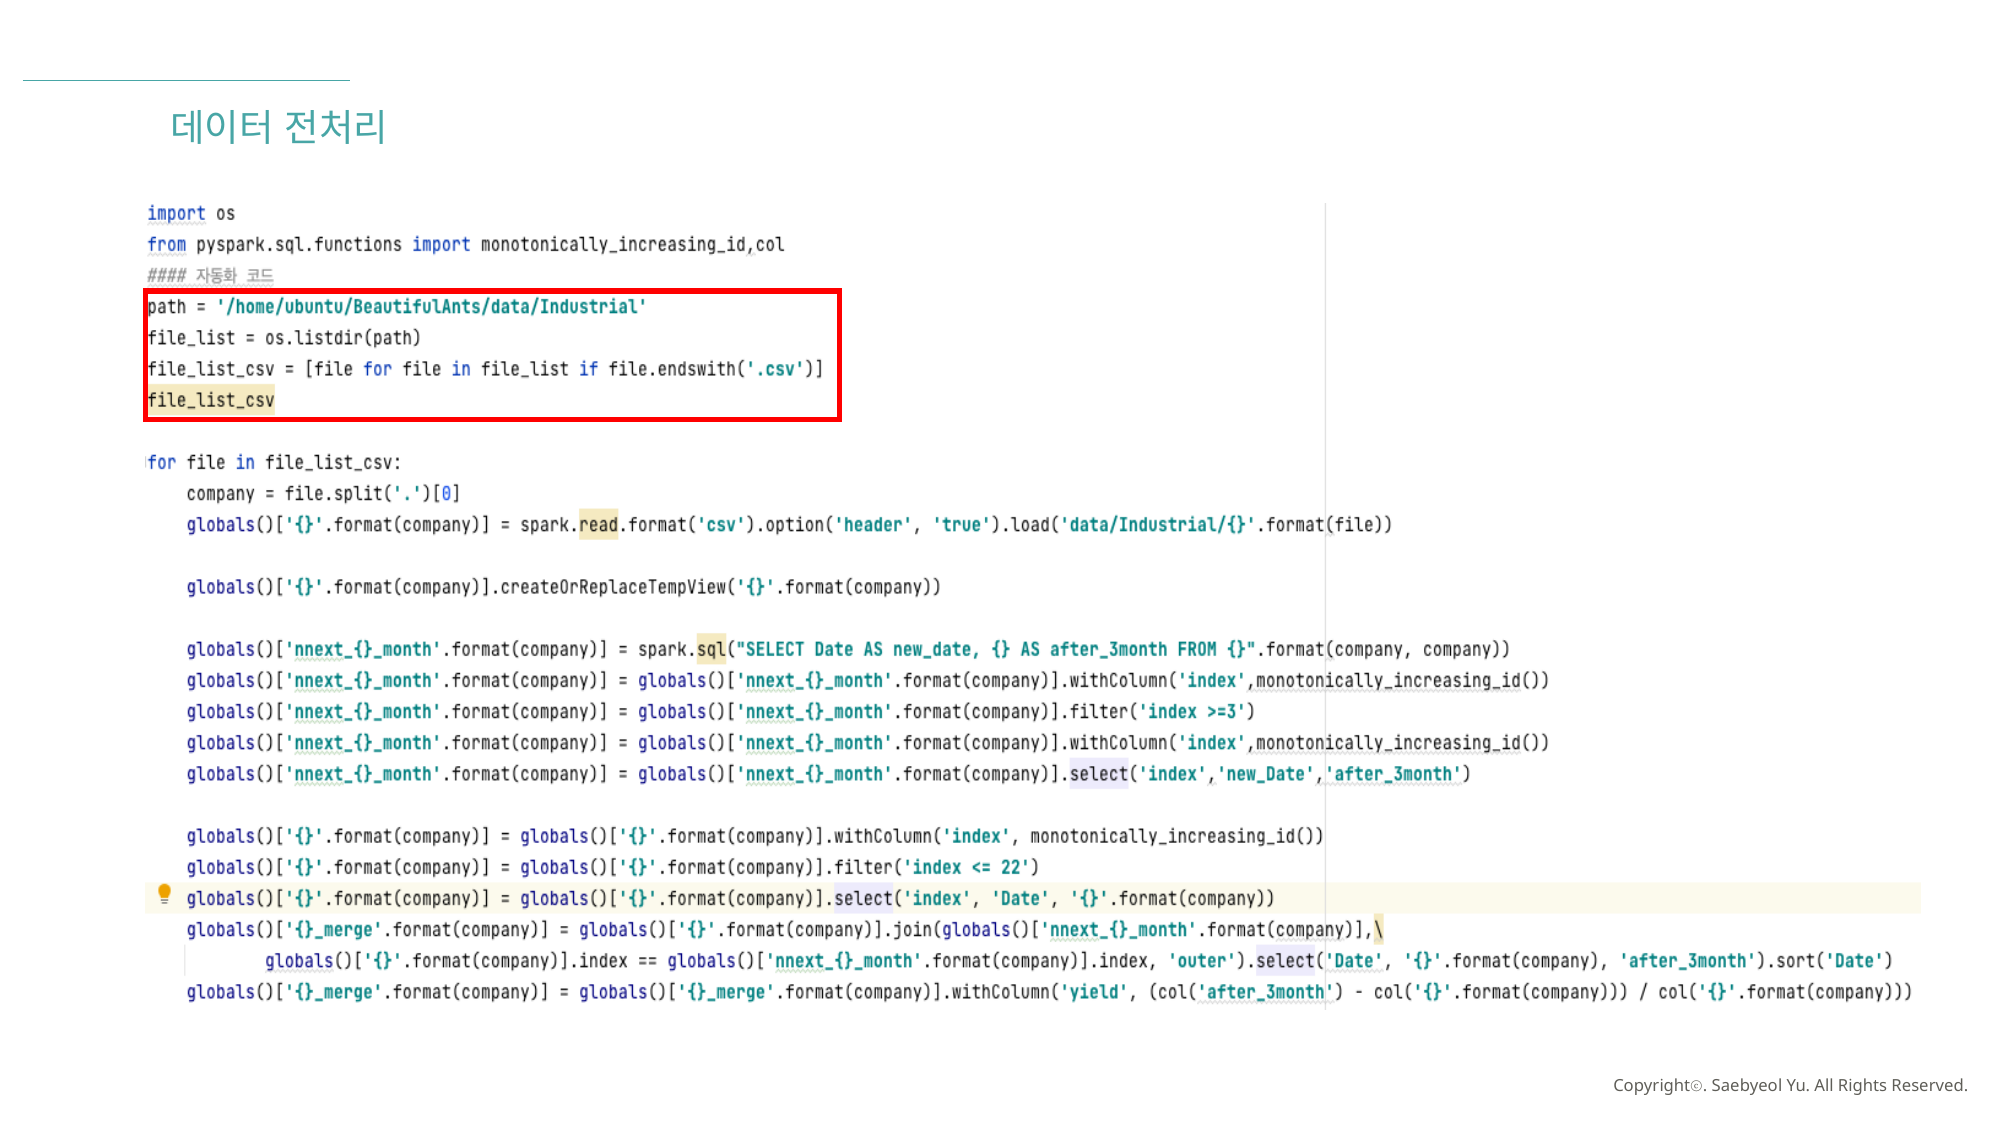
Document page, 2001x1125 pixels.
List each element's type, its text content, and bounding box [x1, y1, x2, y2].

text_box 데이터 전처리 [155, 96, 403, 157]
picture [145, 203, 1921, 1010]
